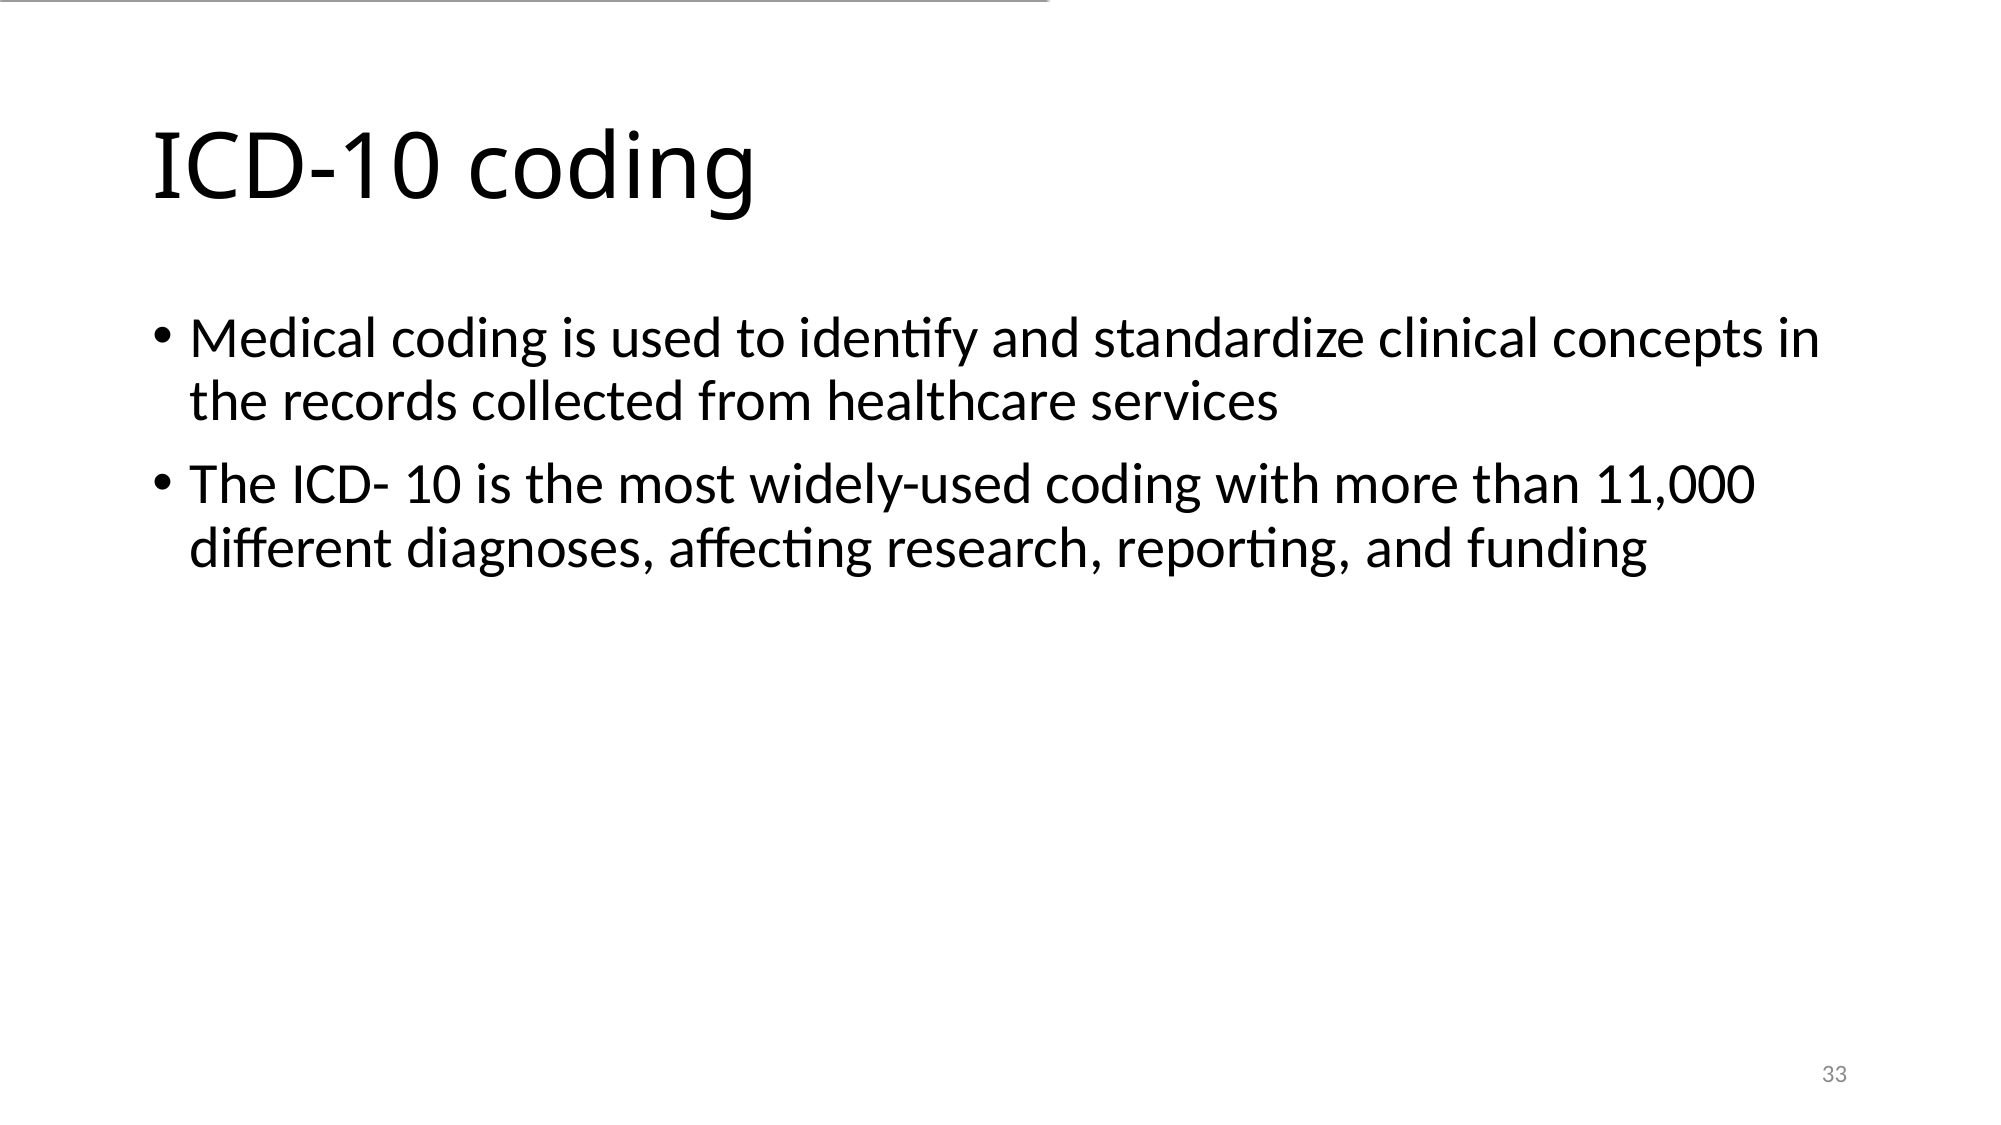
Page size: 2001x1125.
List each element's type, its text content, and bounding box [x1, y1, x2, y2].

list Medical coding is used to identify and standardize clinical concepts in the records collected from healthcare services The ICD- 10 is the most widely-used coding with more than 11,000 different diagnoses, affecting research, reporting, and funding [137, 299, 1863, 1014]
title ICD-10 coding [137, 59, 1863, 278]
slide_number 33 [1412, 1042, 1863, 1103]
